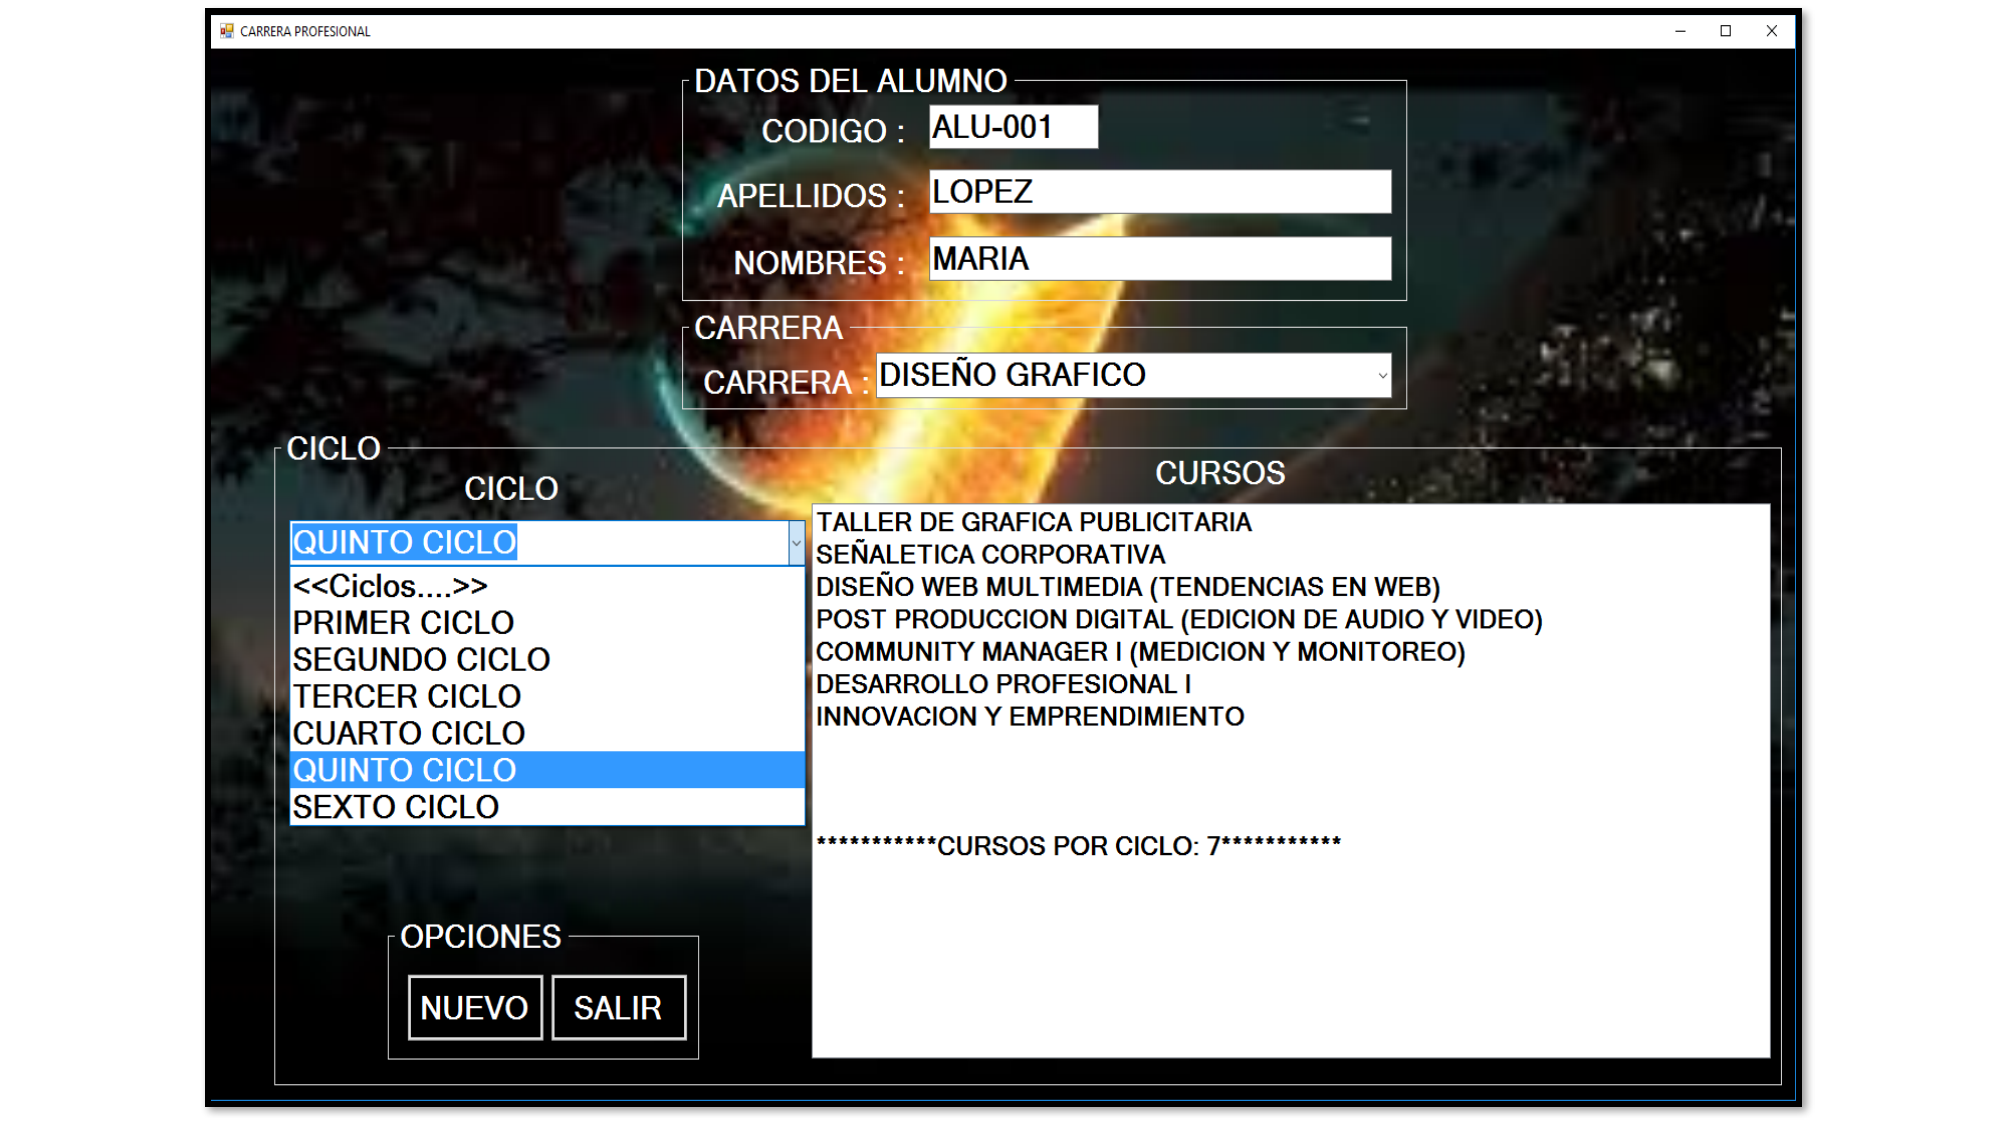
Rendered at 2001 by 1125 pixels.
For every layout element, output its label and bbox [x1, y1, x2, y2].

picture [210, 14, 1796, 1101]
